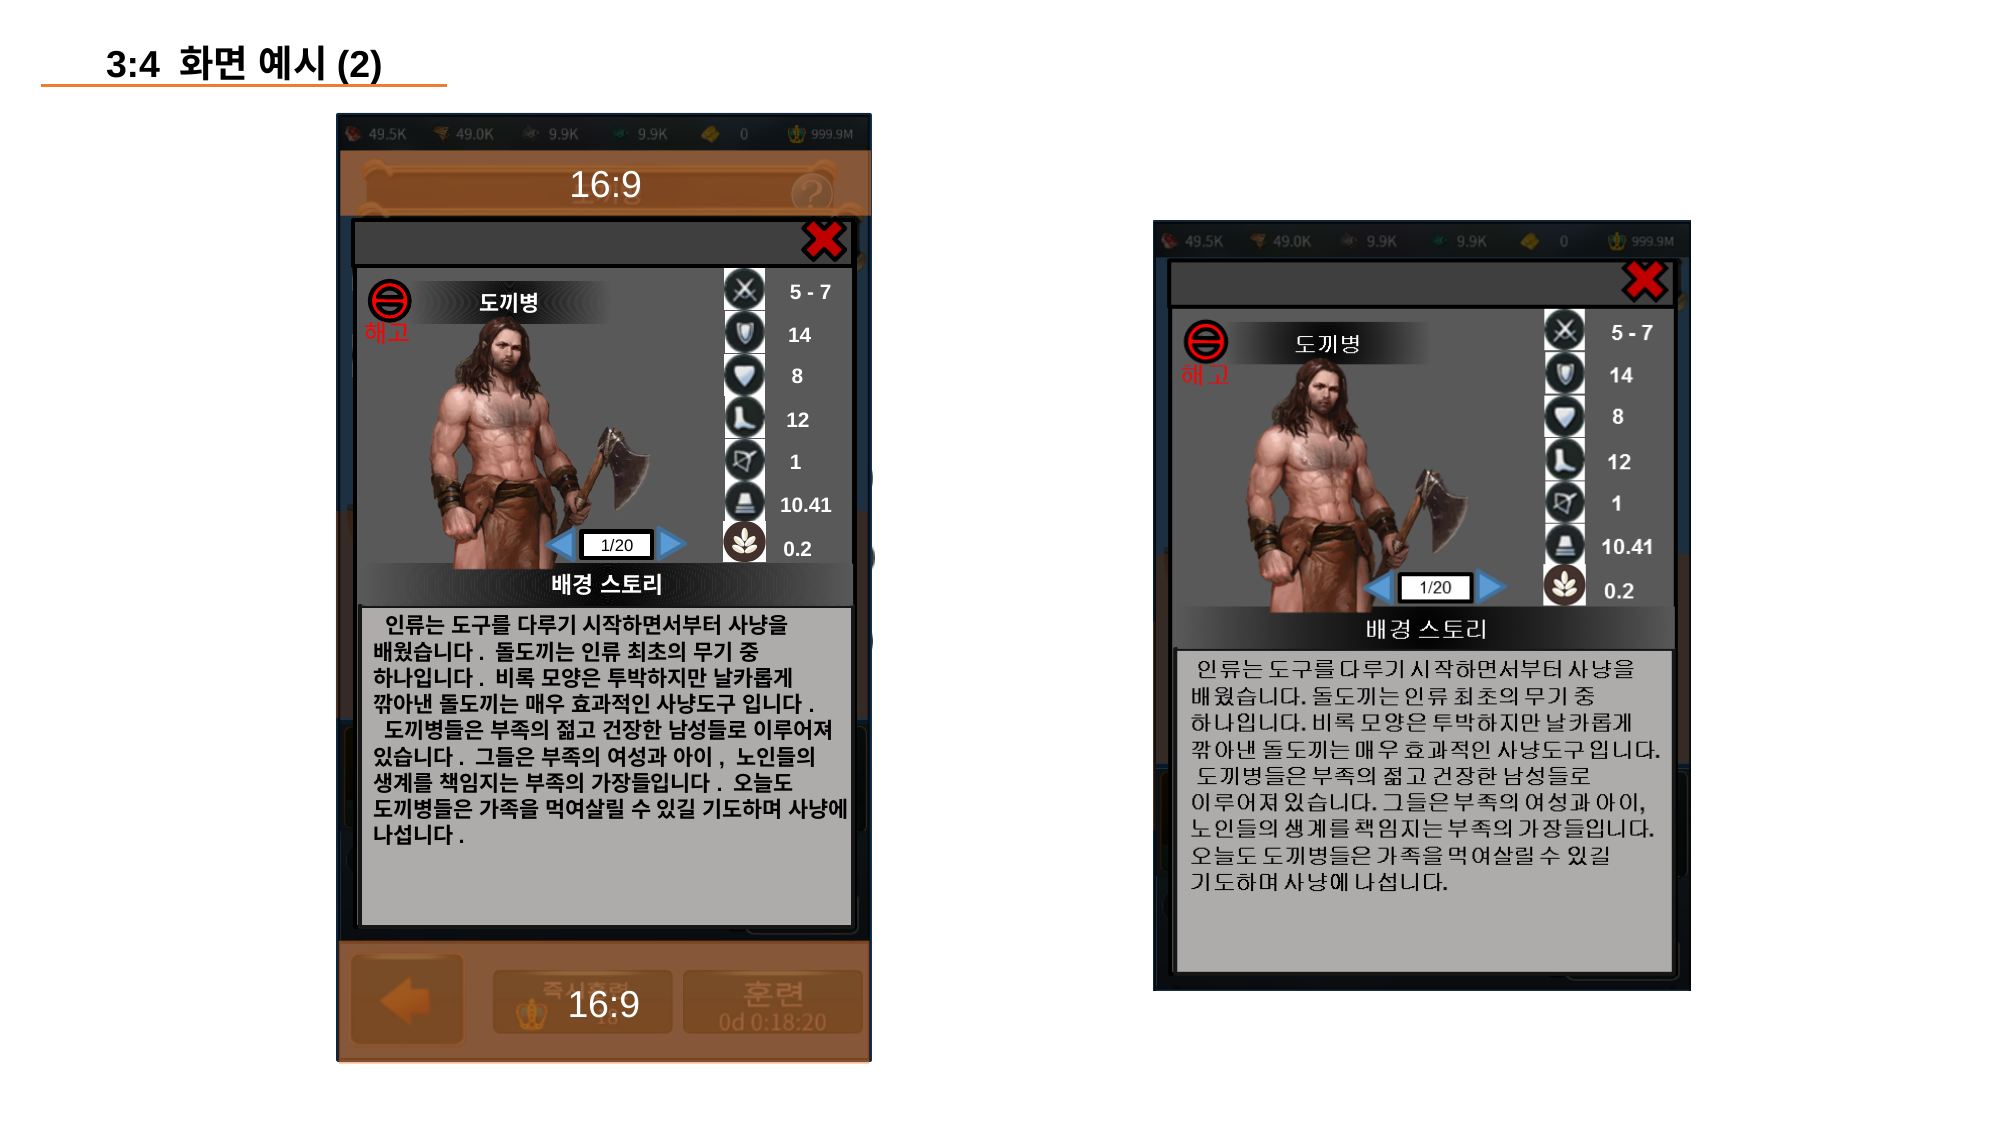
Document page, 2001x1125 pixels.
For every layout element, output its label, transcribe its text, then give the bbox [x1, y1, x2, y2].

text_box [309, 64, 904, 1061]
picture [1153, 218, 1691, 991]
text_box 3:4 화면 예시(2) [69, 32, 420, 83]
